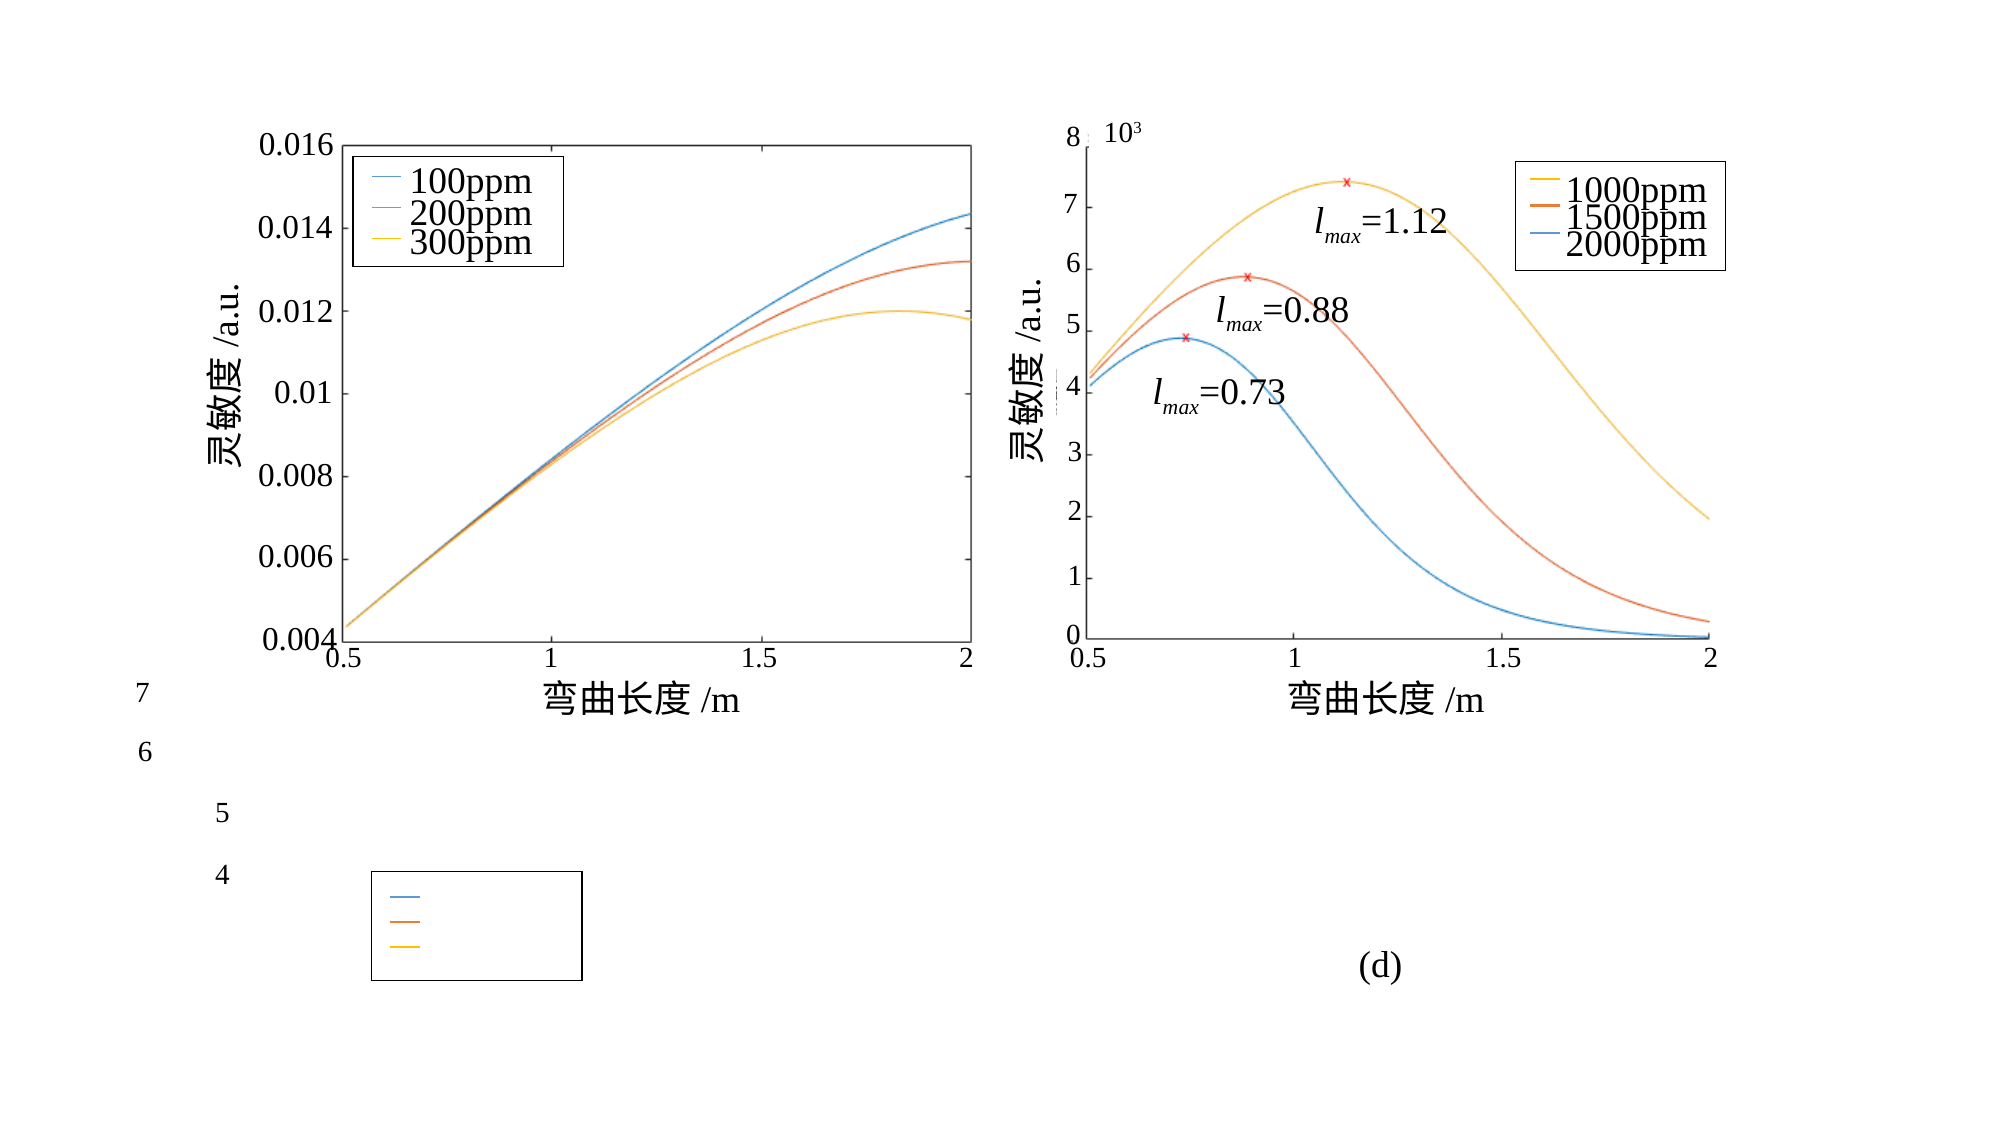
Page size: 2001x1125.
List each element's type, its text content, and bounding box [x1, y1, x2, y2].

text_box 5 [200, 785, 272, 836]
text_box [995, 96, 1830, 728]
text_box 7 [120, 665, 192, 716]
text_box (d) [1343, 932, 1418, 992]
text_box 6 [123, 724, 195, 775]
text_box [371, 871, 583, 981]
text_box 4 [200, 847, 272, 898]
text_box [193, 100, 1016, 729]
